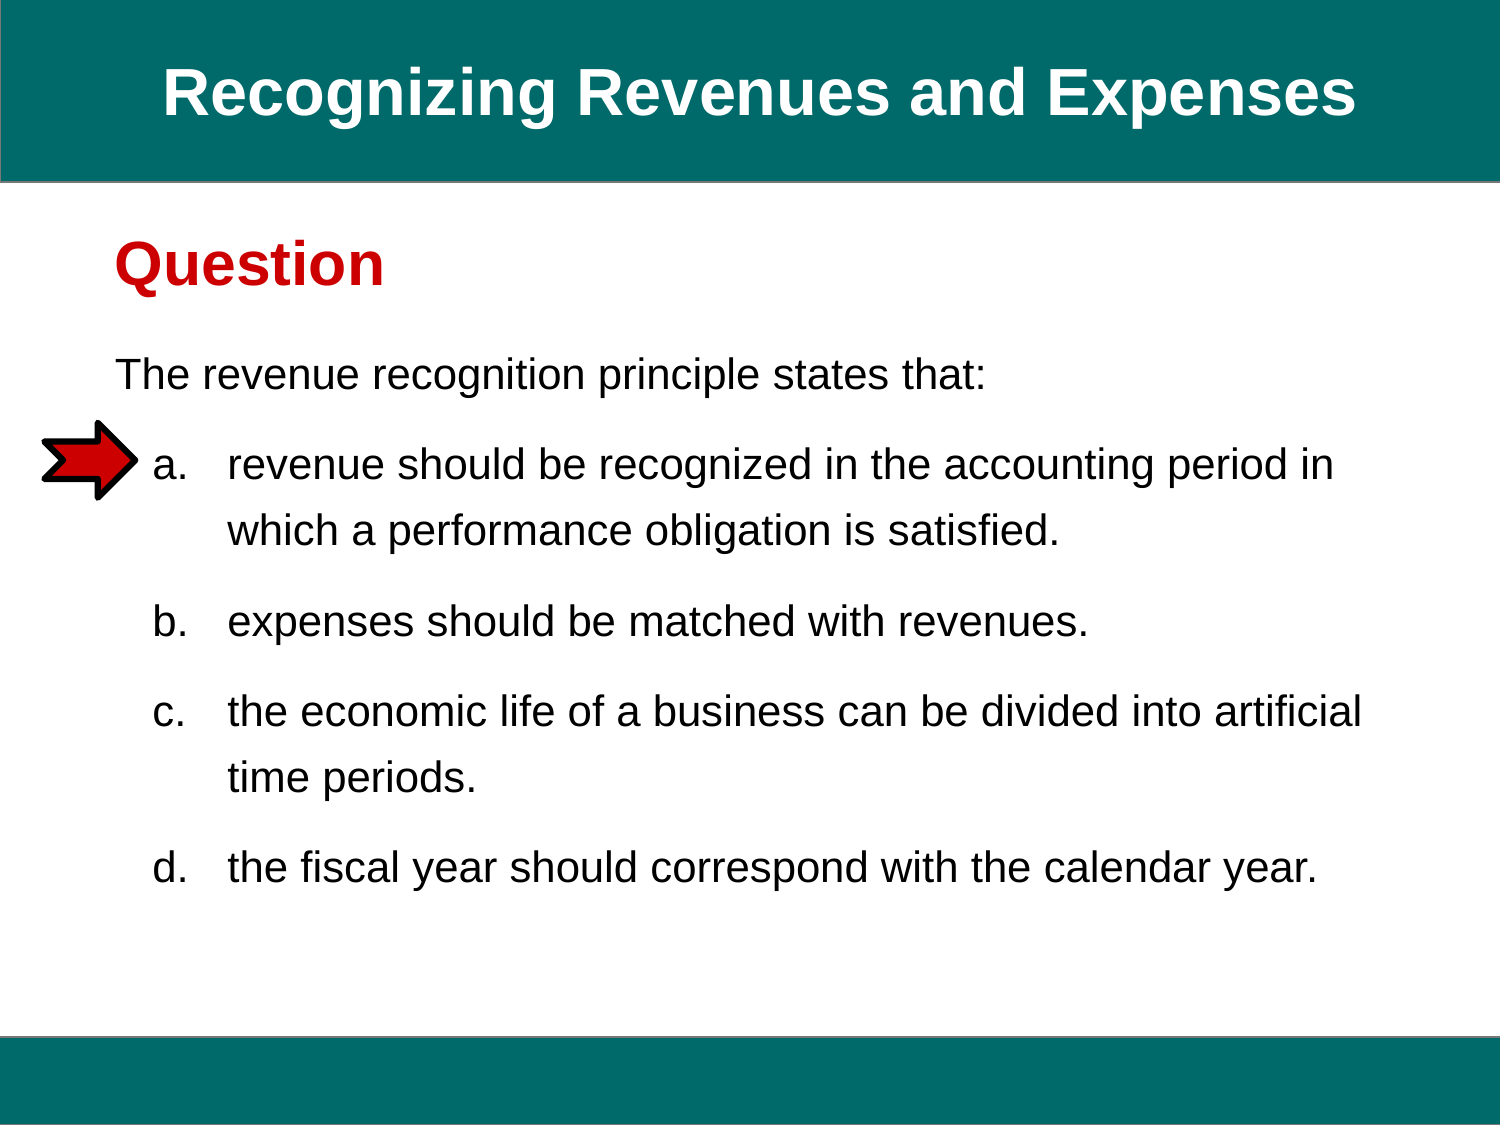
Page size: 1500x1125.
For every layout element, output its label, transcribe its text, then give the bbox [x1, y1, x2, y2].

text_box [44, 422, 136, 498]
text_box Question [99, 212, 975, 309]
text_box [0, 1037, 1500, 1125]
text_box The revenue recognition principle states that: revenue should be recognized in the accounting period in which a performance obligation is satisfied. expenses should be matched with revenues. the economic life of a business can be divided into artificial time periods. the fiscal year should correspond with the calendar year. [99, 324, 1475, 1037]
text_box Recognizing Revenues and Expenses [0, 0, 1500, 183]
